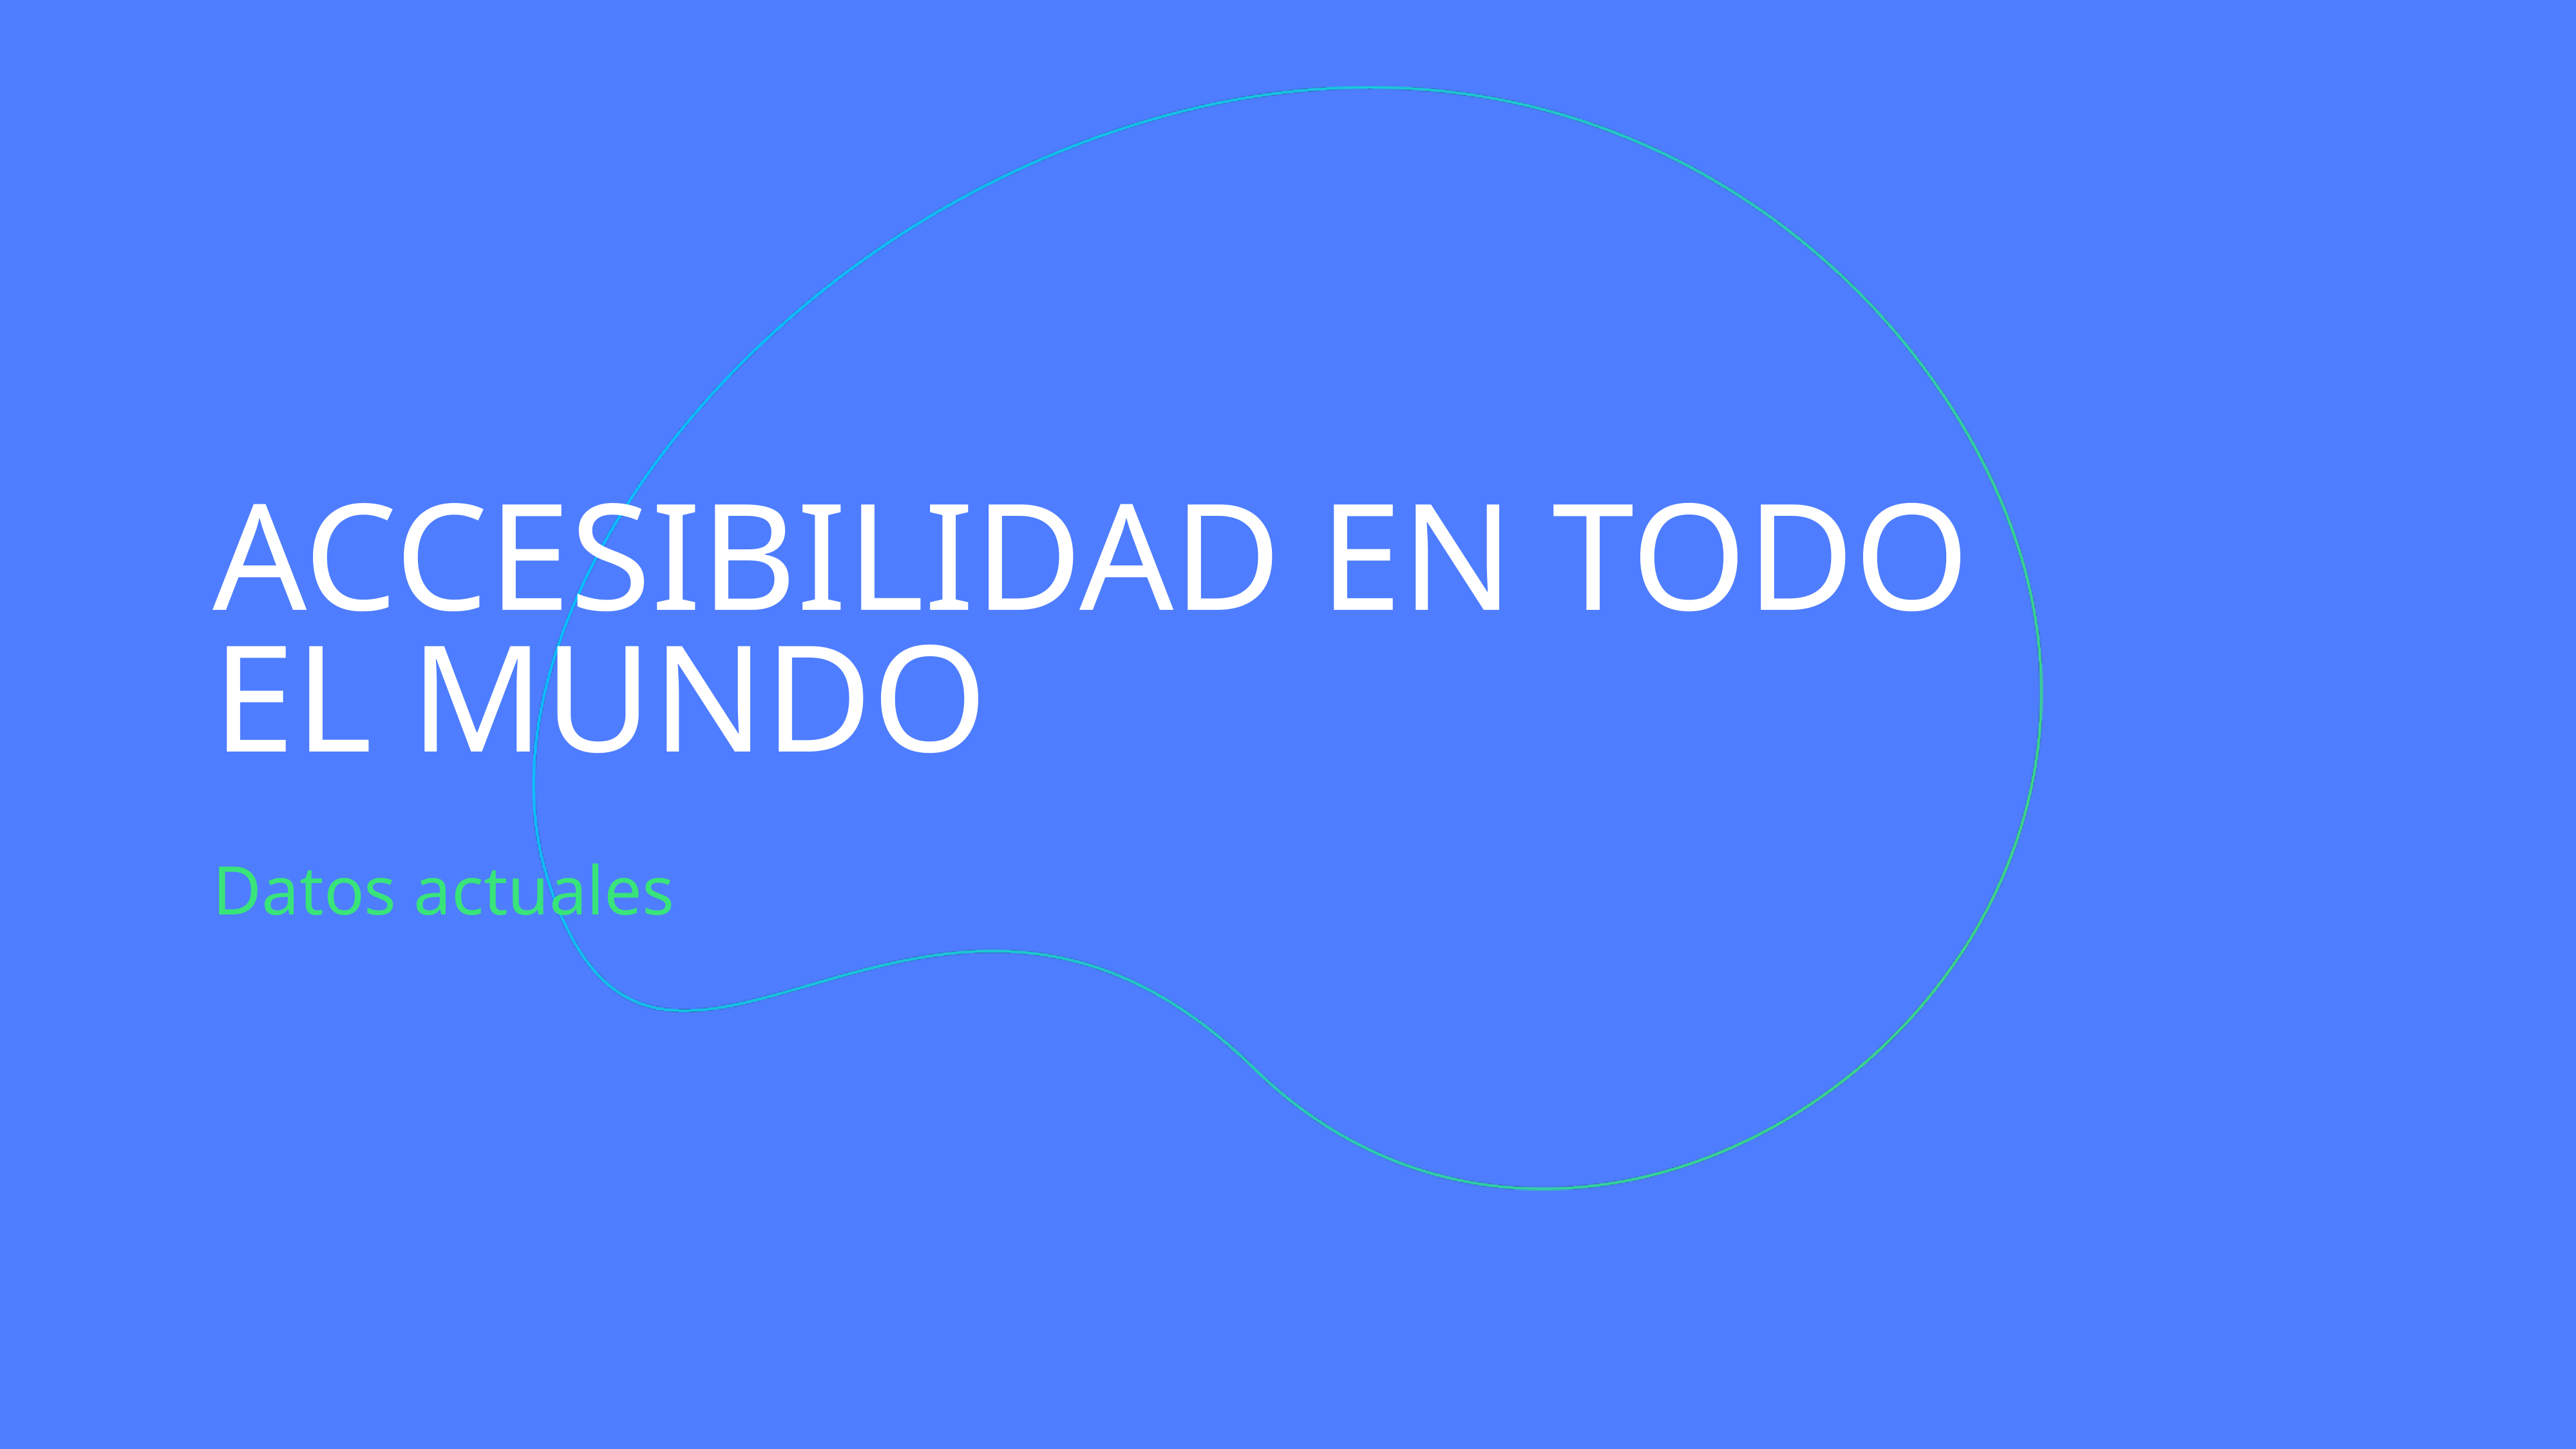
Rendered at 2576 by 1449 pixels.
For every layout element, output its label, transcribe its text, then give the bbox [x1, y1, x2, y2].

text_box ACCESIBILIDAD EN TODO EL MUNDO [205, 254, 2032, 1023]
picture [533, 86, 2043, 1191]
text_box Datos actuales [205, 839, 1772, 936]
